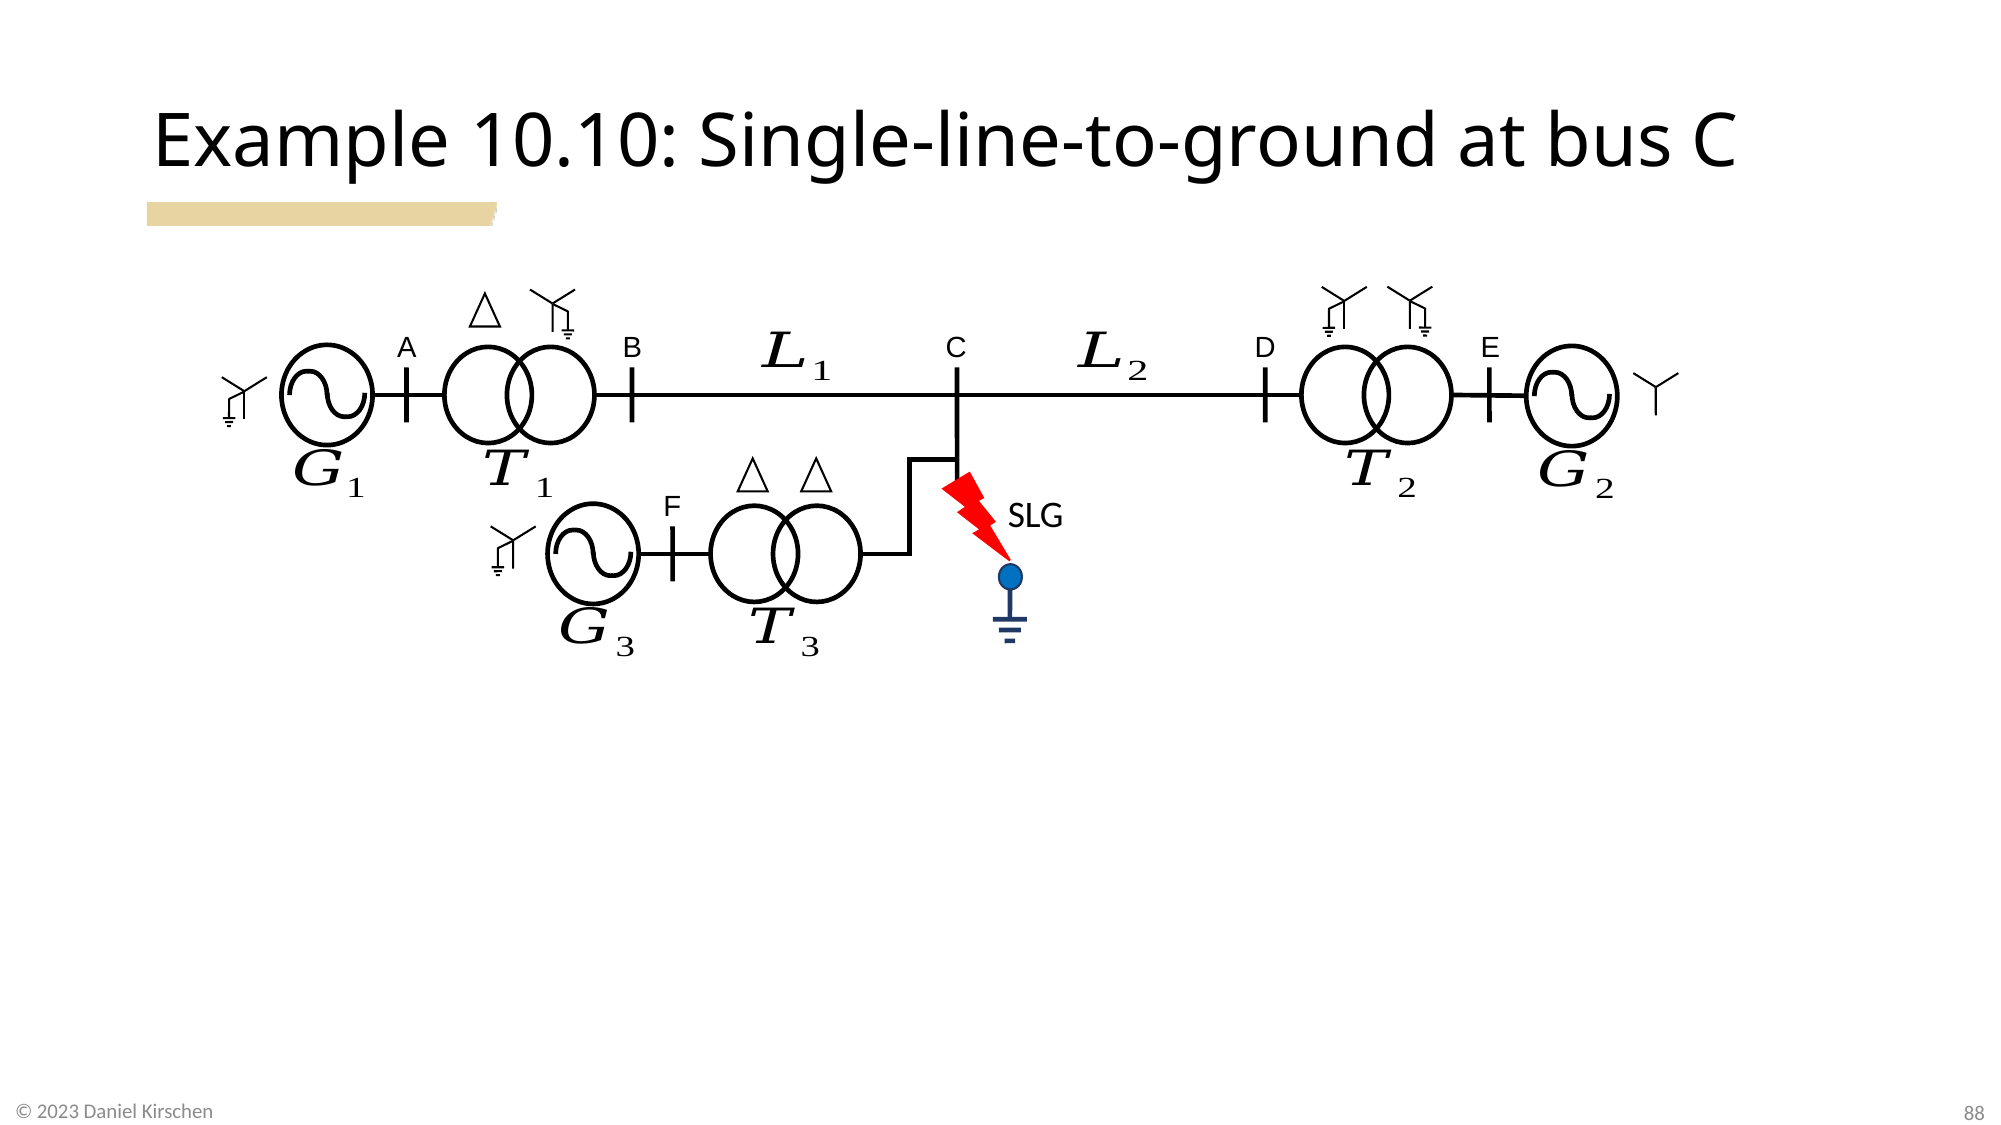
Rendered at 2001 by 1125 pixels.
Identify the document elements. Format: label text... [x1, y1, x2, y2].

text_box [943, 472, 1080, 641]
title Example 10.10: Single-line-to-ground at bus C [137, 59, 1863, 226]
slide_number © 2023 Daniel Kirschen [0, 1094, 546, 1125]
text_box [221, 286, 1679, 663]
slide_number 88 [1550, 1088, 2000, 1125]
